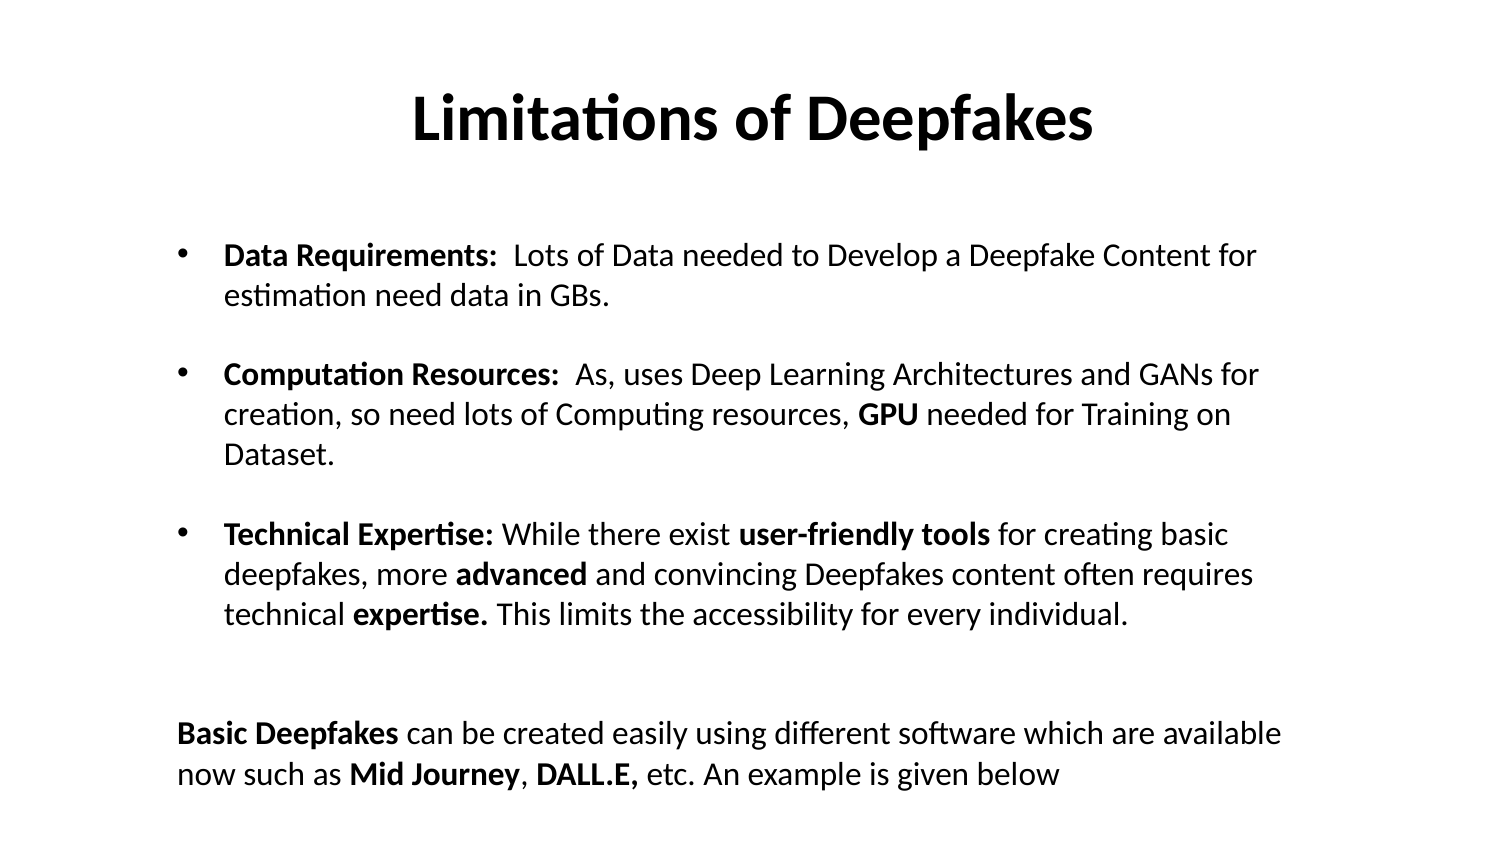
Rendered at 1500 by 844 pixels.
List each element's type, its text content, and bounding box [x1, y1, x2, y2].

text_box Data Requirements: Lots of Data needed to Develop a Deepfake Content for estimation need data in GBs. Computation Resources: As, uses Deep Learning Architectures and GANs for creation, so need lots of Computing resources, GPU needed for Training on Dataset. Technical Expertise: While there exist user-friendly tools for creating basic deepfakes, more advanced and convincing Deepfakes content often requires technical expertise. This limits the accessibility for every individual. Basic Deepfakes can be created easily using different software which are available now such as Mid Journey, DALL.E, etc. An example is given below [162, 225, 1345, 839]
text_box Limitations of Deepfakes [397, 66, 1110, 162]
